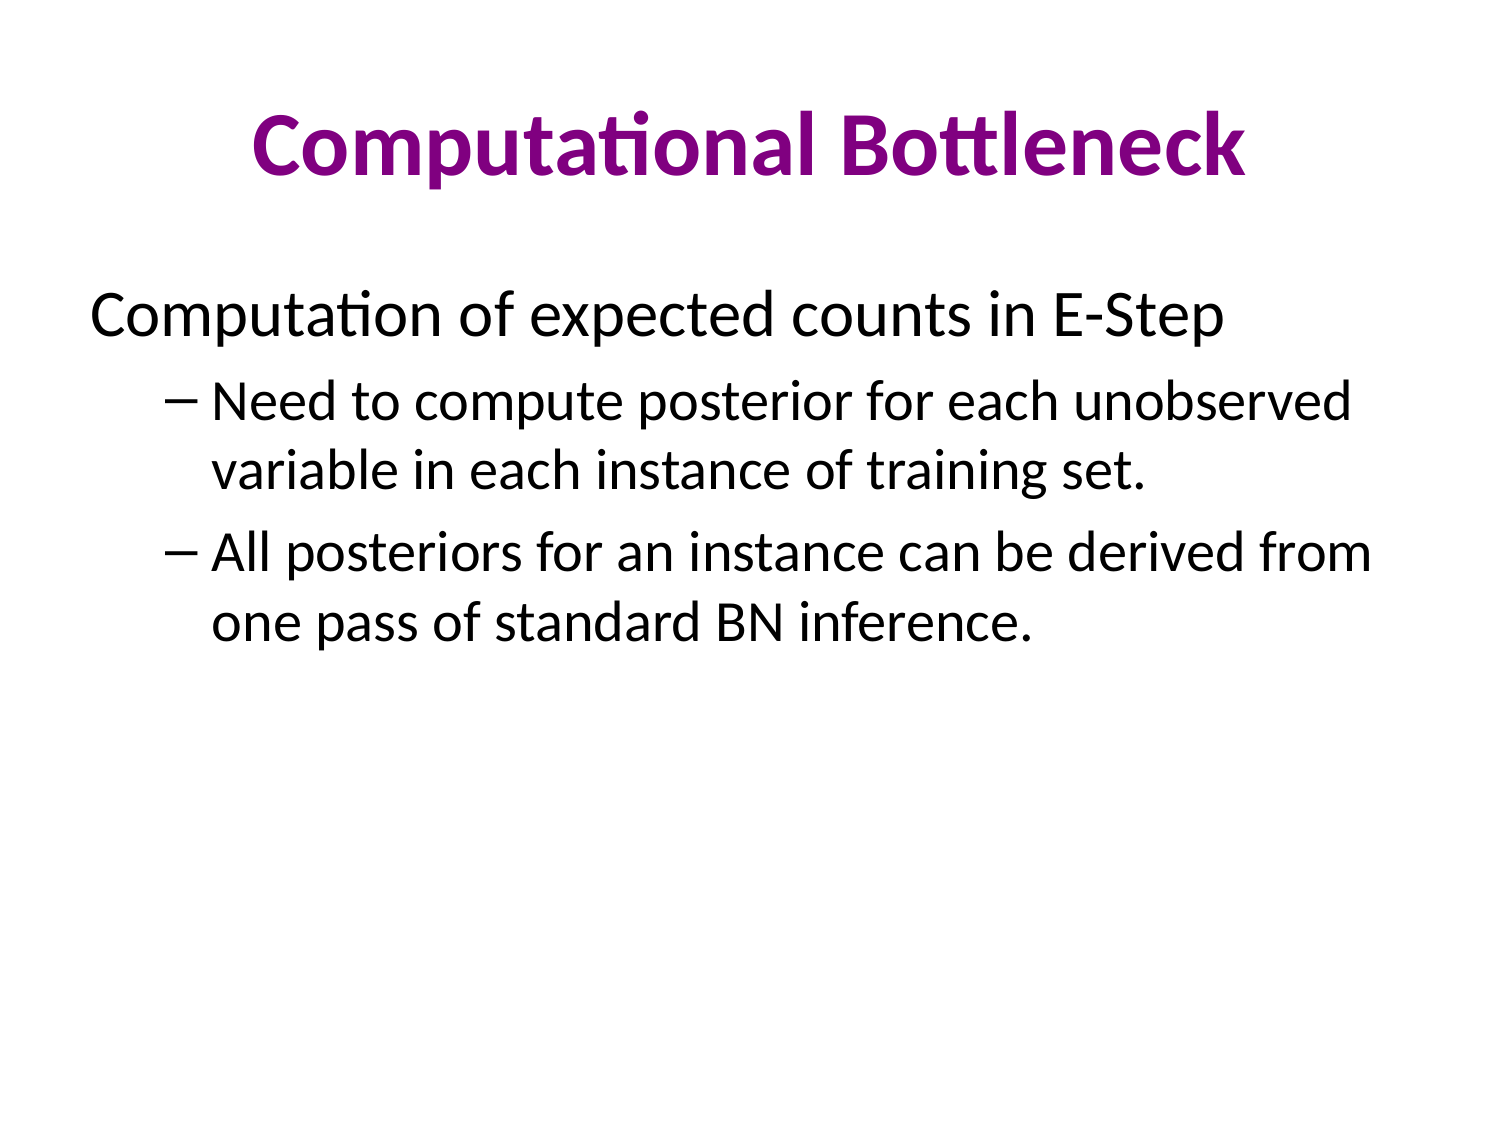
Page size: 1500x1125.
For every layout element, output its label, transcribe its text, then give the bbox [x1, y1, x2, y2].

list Computation of expected counts in E-Step Need to compute posterior for each unobserved variable in each instance of training set. All posteriors for an instance can be derived from one pass of standard BN inference. [75, 262, 1425, 1005]
title Computational Bottleneck [75, 45, 1425, 233]
